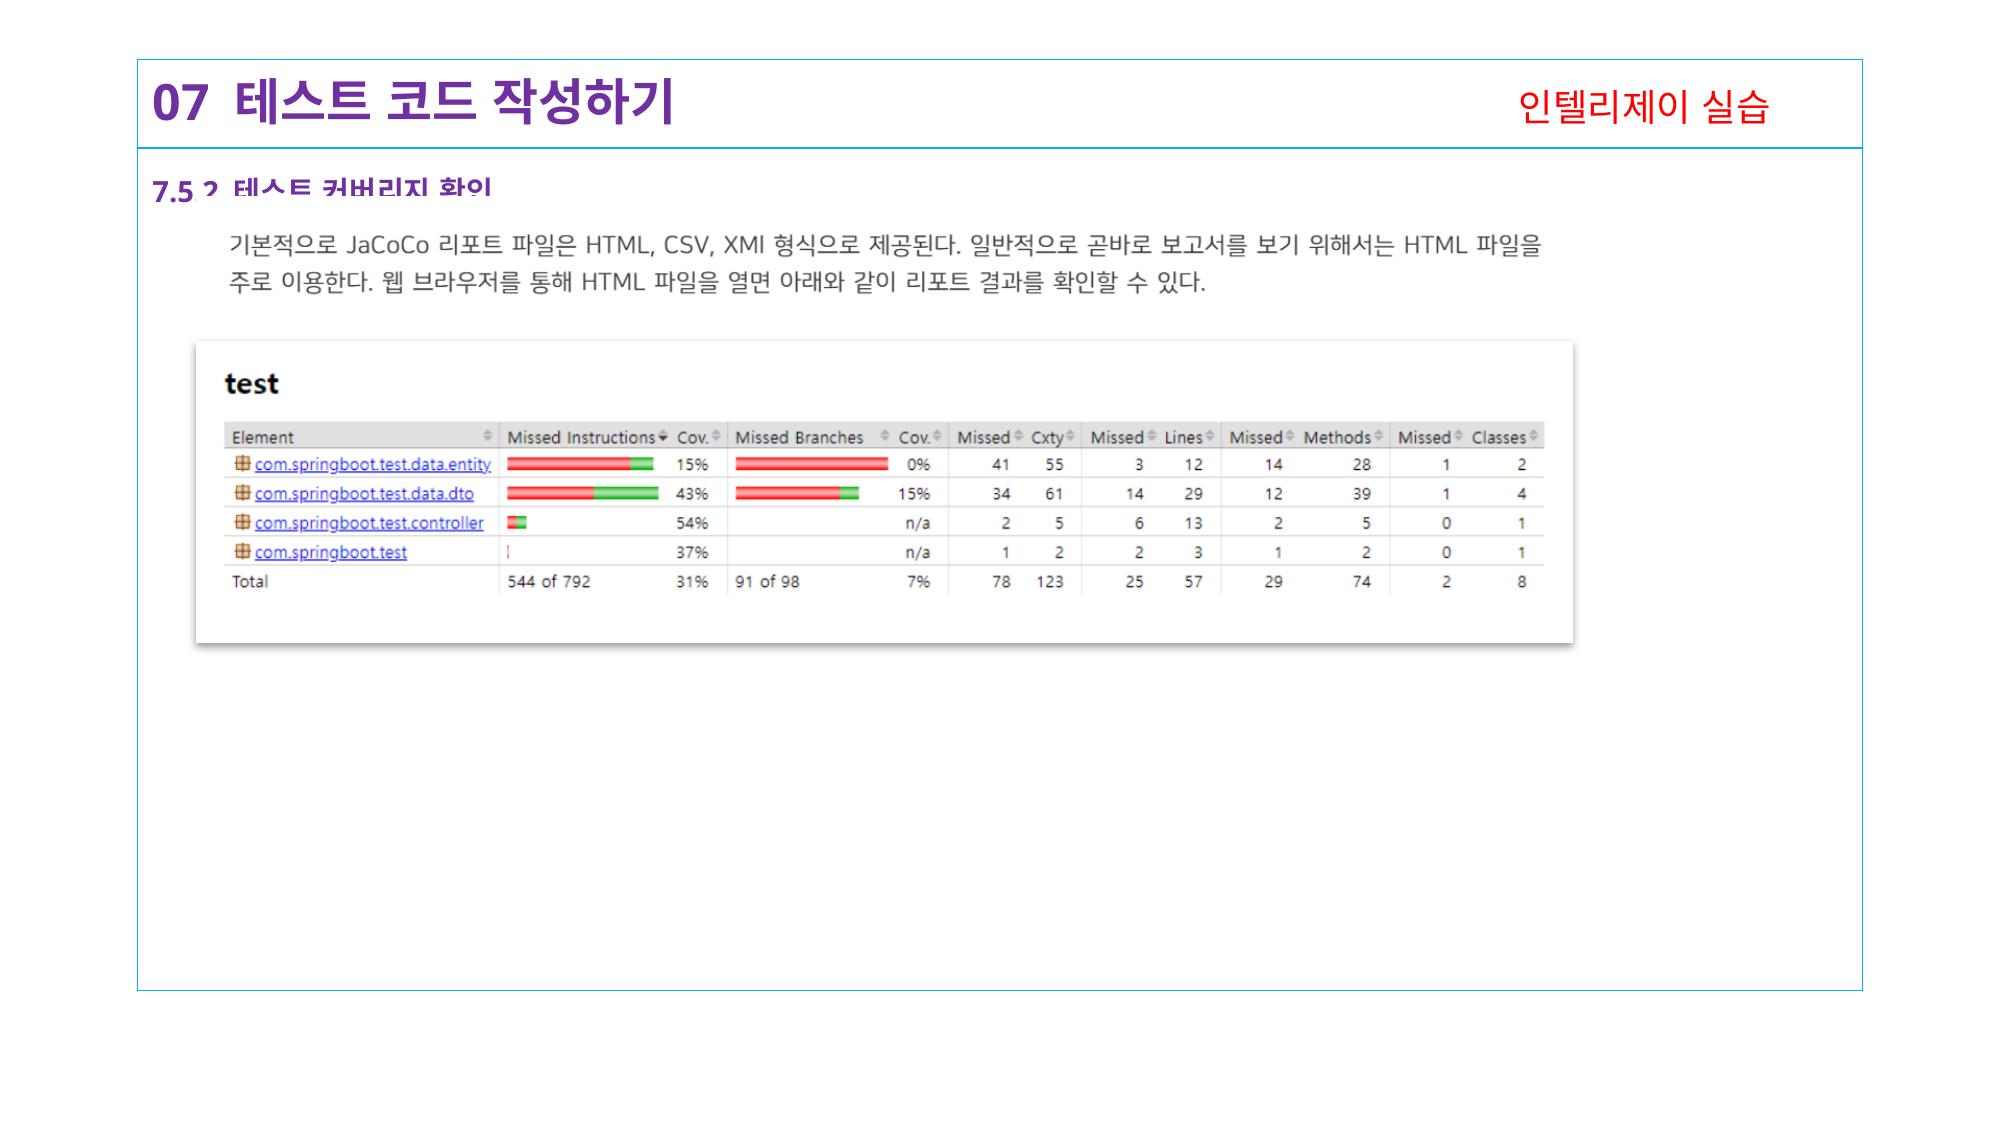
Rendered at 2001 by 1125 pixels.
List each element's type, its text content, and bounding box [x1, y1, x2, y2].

picture [210, 210, 1558, 324]
list 7.5.2 테스트 커버리지 확인 [137, 148, 1863, 991]
text_box 인텔리제이 실습 [1503, 76, 1819, 137]
picture [210, 355, 1559, 629]
title 07 테스트 코드 작성하기 [137, 59, 1863, 148]
